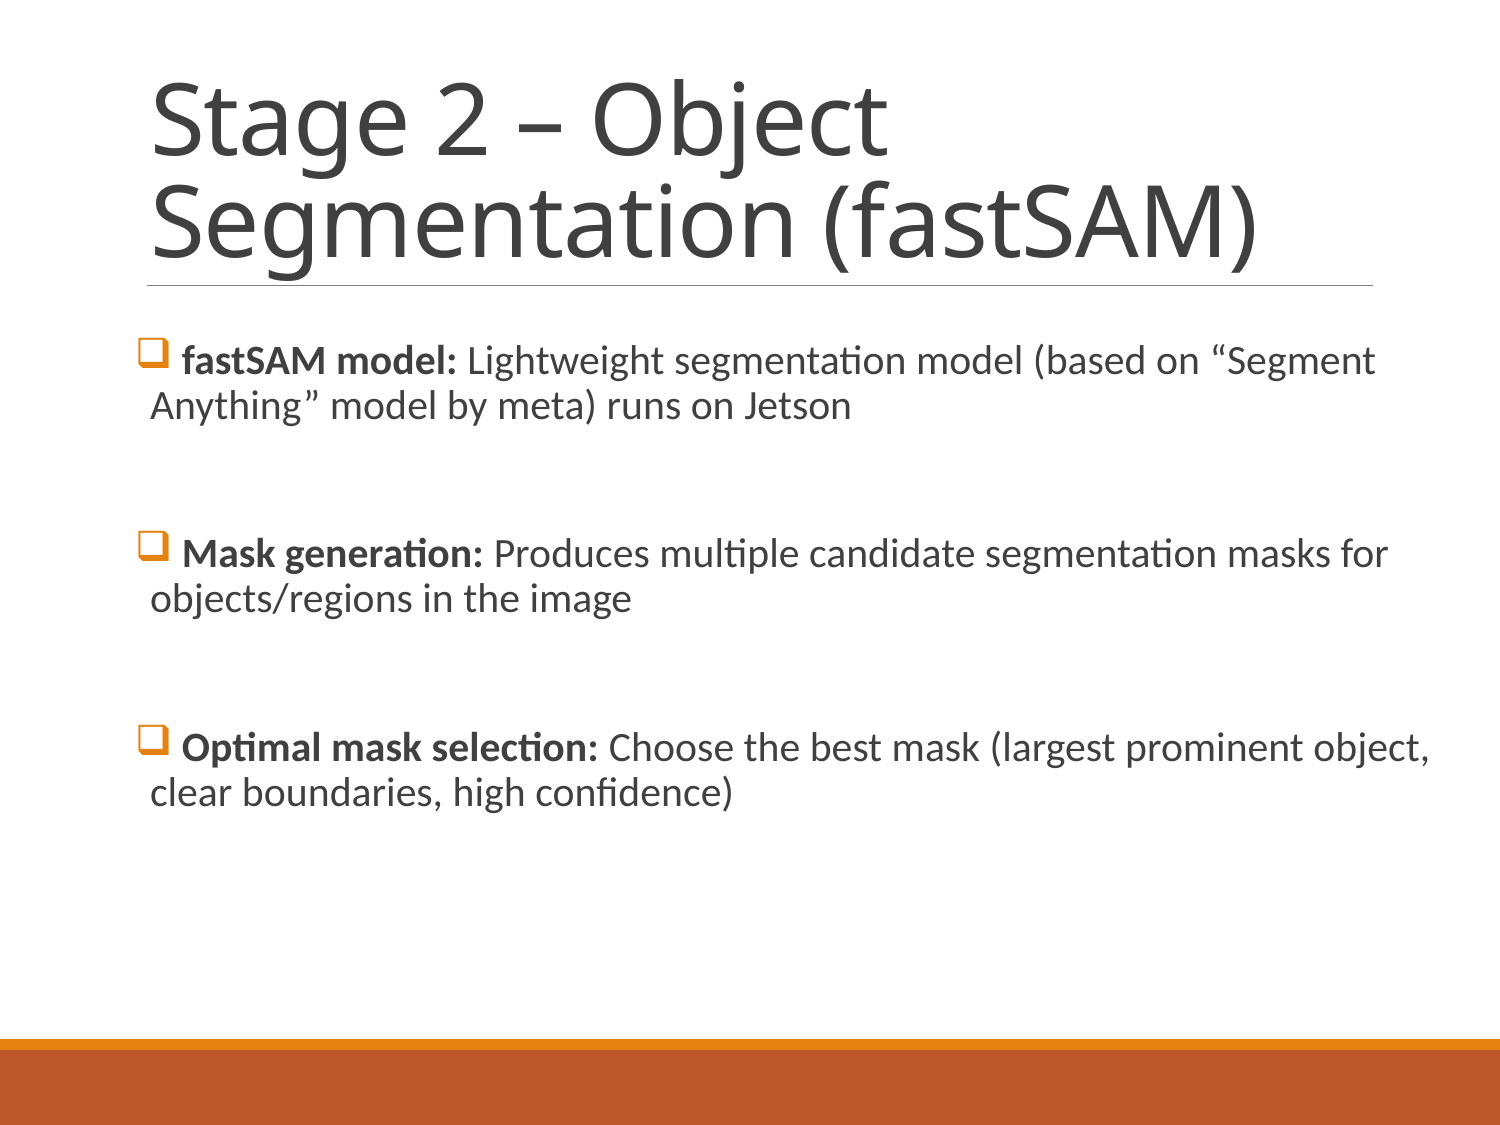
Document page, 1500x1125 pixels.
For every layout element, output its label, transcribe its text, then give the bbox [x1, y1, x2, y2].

list fastSAM model: Lightweight segmentation model (based on “Segment Anything” model by meta) runs on Jetson Mask generation: Produces multiple candidate segmentation masks for objects/regions in the image Optimal mask selection: Choose the best mask (largest prominent object, clear boundaries, high confidence) [135, 330, 1485, 1039]
title Stage 2 – Object Segmentation (fastSAM) [135, 47, 1373, 285]
